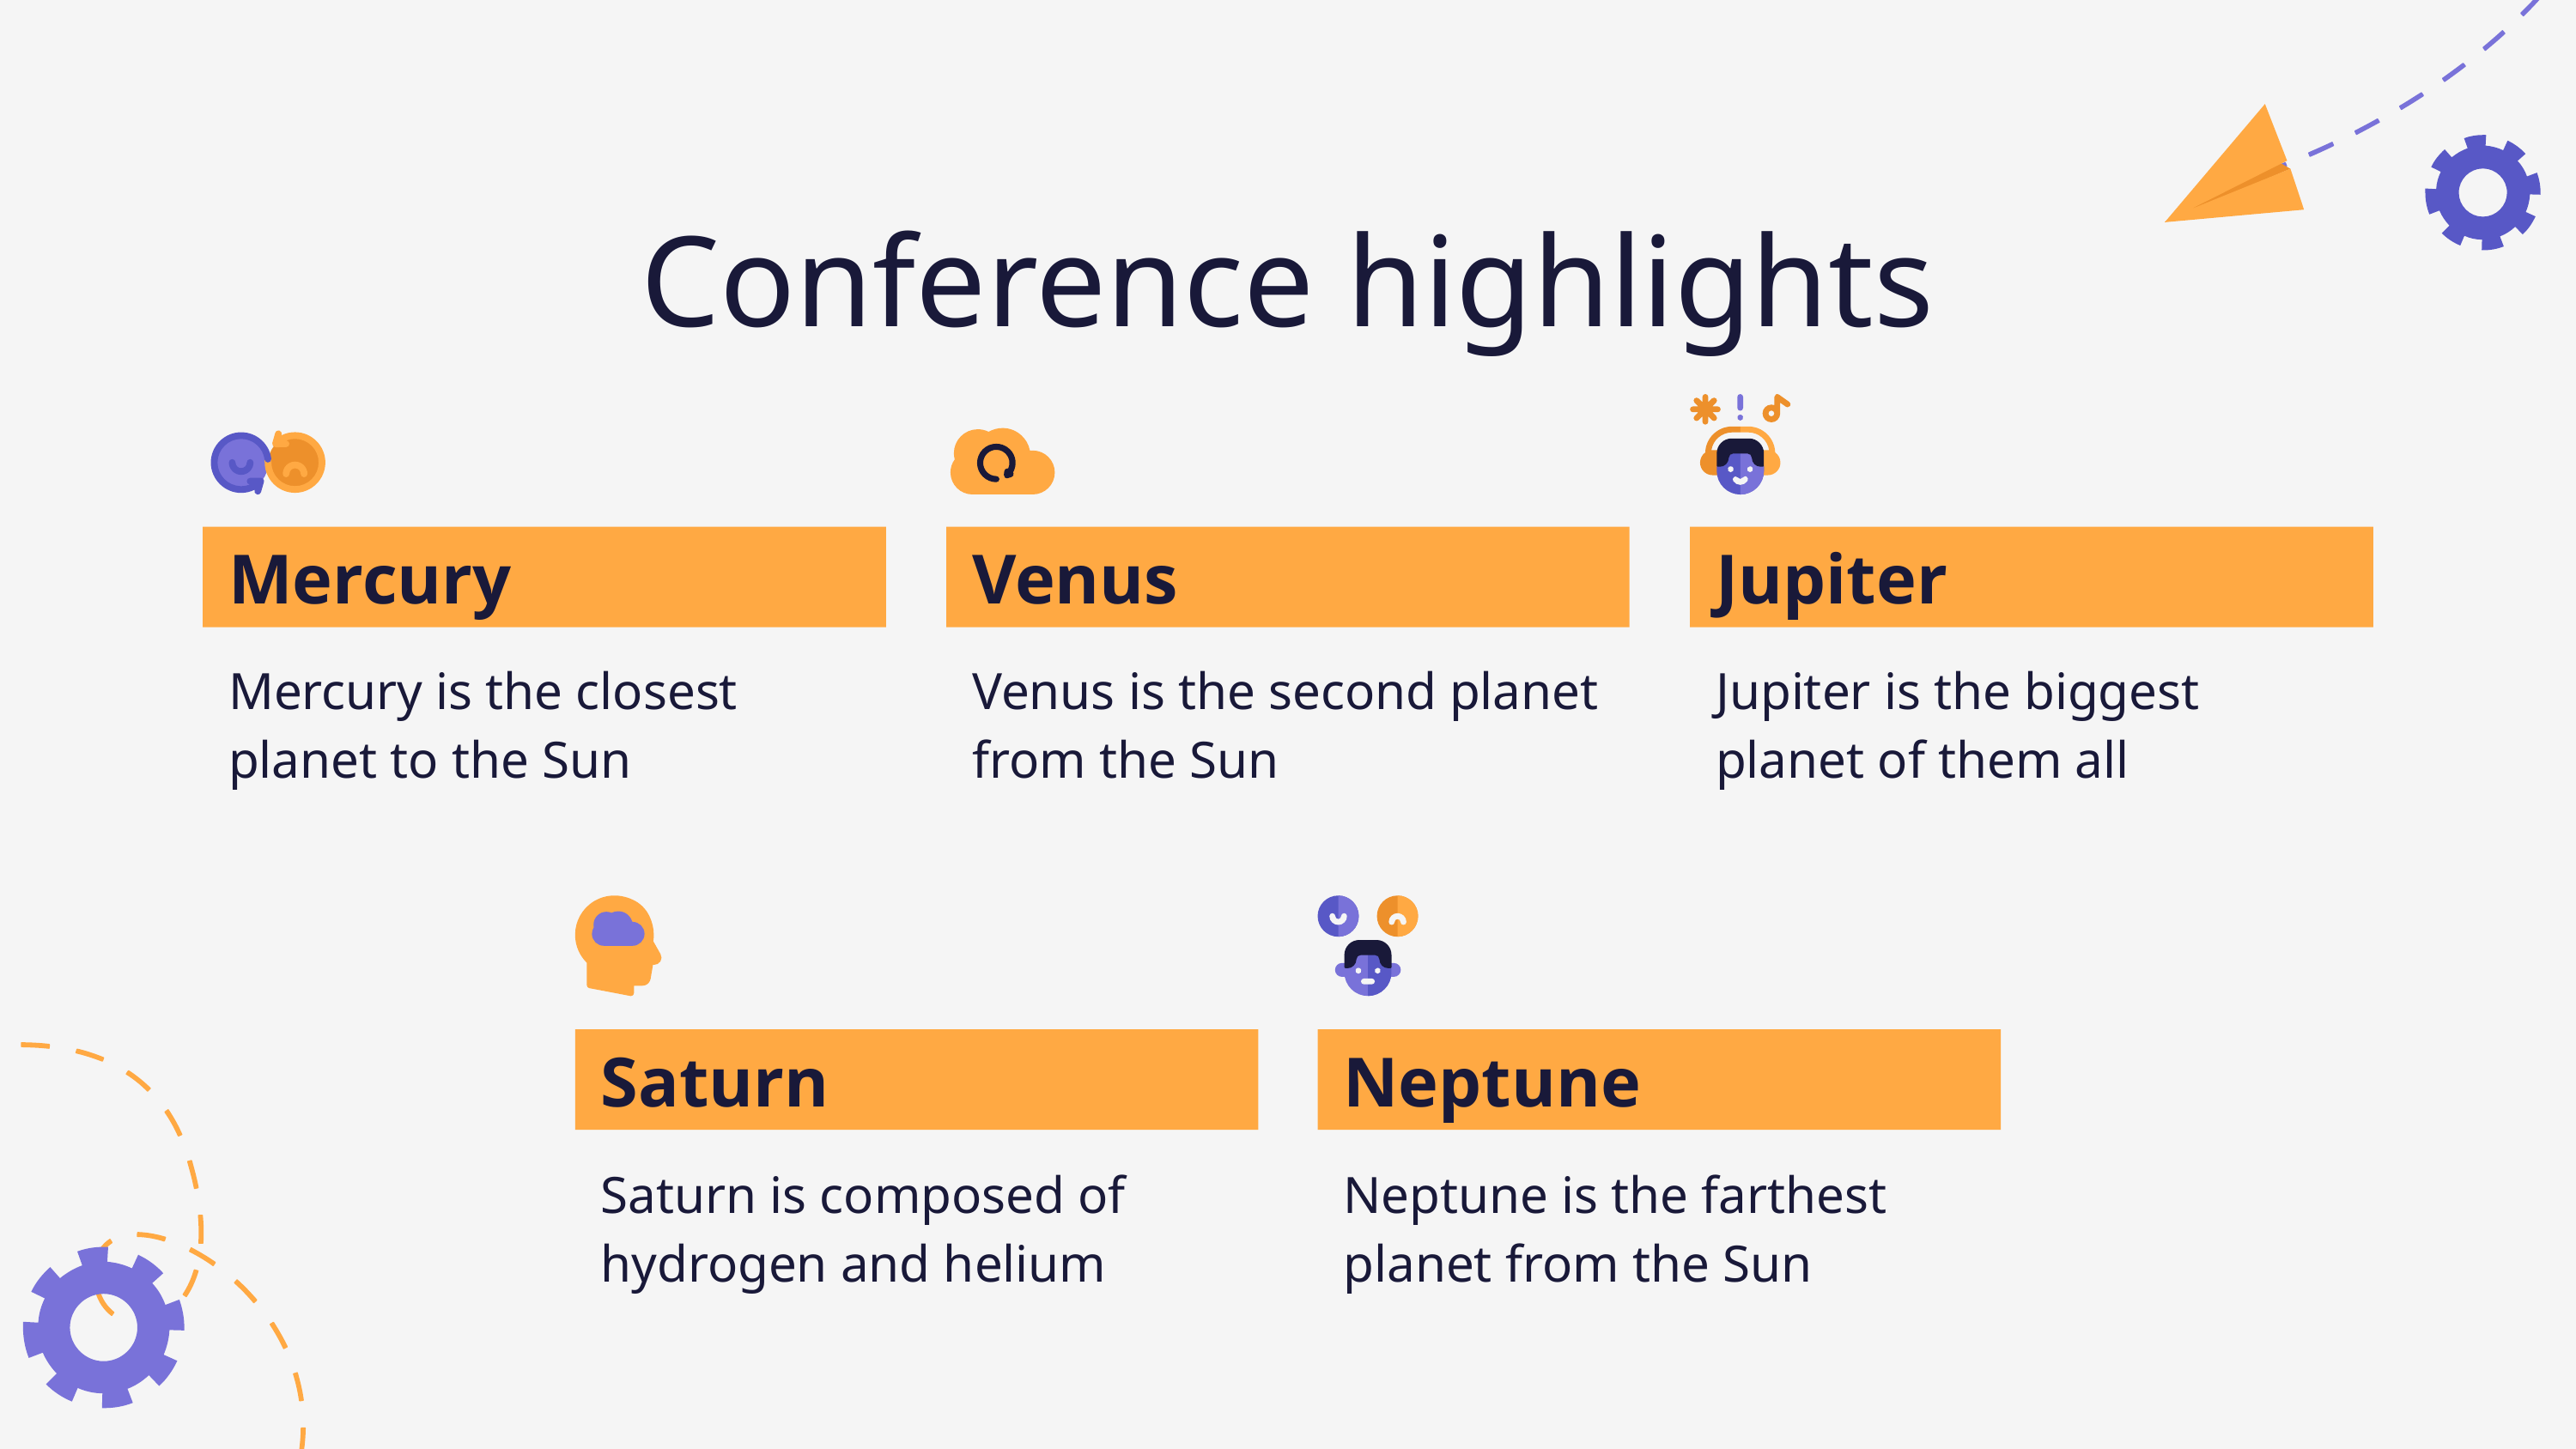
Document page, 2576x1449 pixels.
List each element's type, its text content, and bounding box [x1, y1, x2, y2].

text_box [210, 430, 326, 495]
subtitle Neptune is the farthest planet from the Sun [1317, 1128, 2002, 1290]
subtitle Neptune [1317, 1029, 2002, 1128]
subtitle Saturn is composed of hydrogen and helium [574, 1128, 1259, 1290]
subtitle Mercury [203, 526, 886, 627]
subtitle Mercury is the closest planet to the Sun [203, 627, 886, 786]
subtitle Venus is the second planet from the Sun [946, 624, 1630, 786]
title Conference highlights [201, 153, 2375, 315]
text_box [1689, 393, 1791, 495]
subtitle Jupiter [1690, 526, 2373, 624]
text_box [1317, 895, 1419, 997]
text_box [574, 895, 662, 997]
subtitle Jupiter is the biggest planet of them all [1690, 624, 2373, 786]
subtitle Saturn [574, 1029, 1259, 1128]
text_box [950, 427, 1055, 495]
subtitle Venus [946, 526, 1630, 624]
